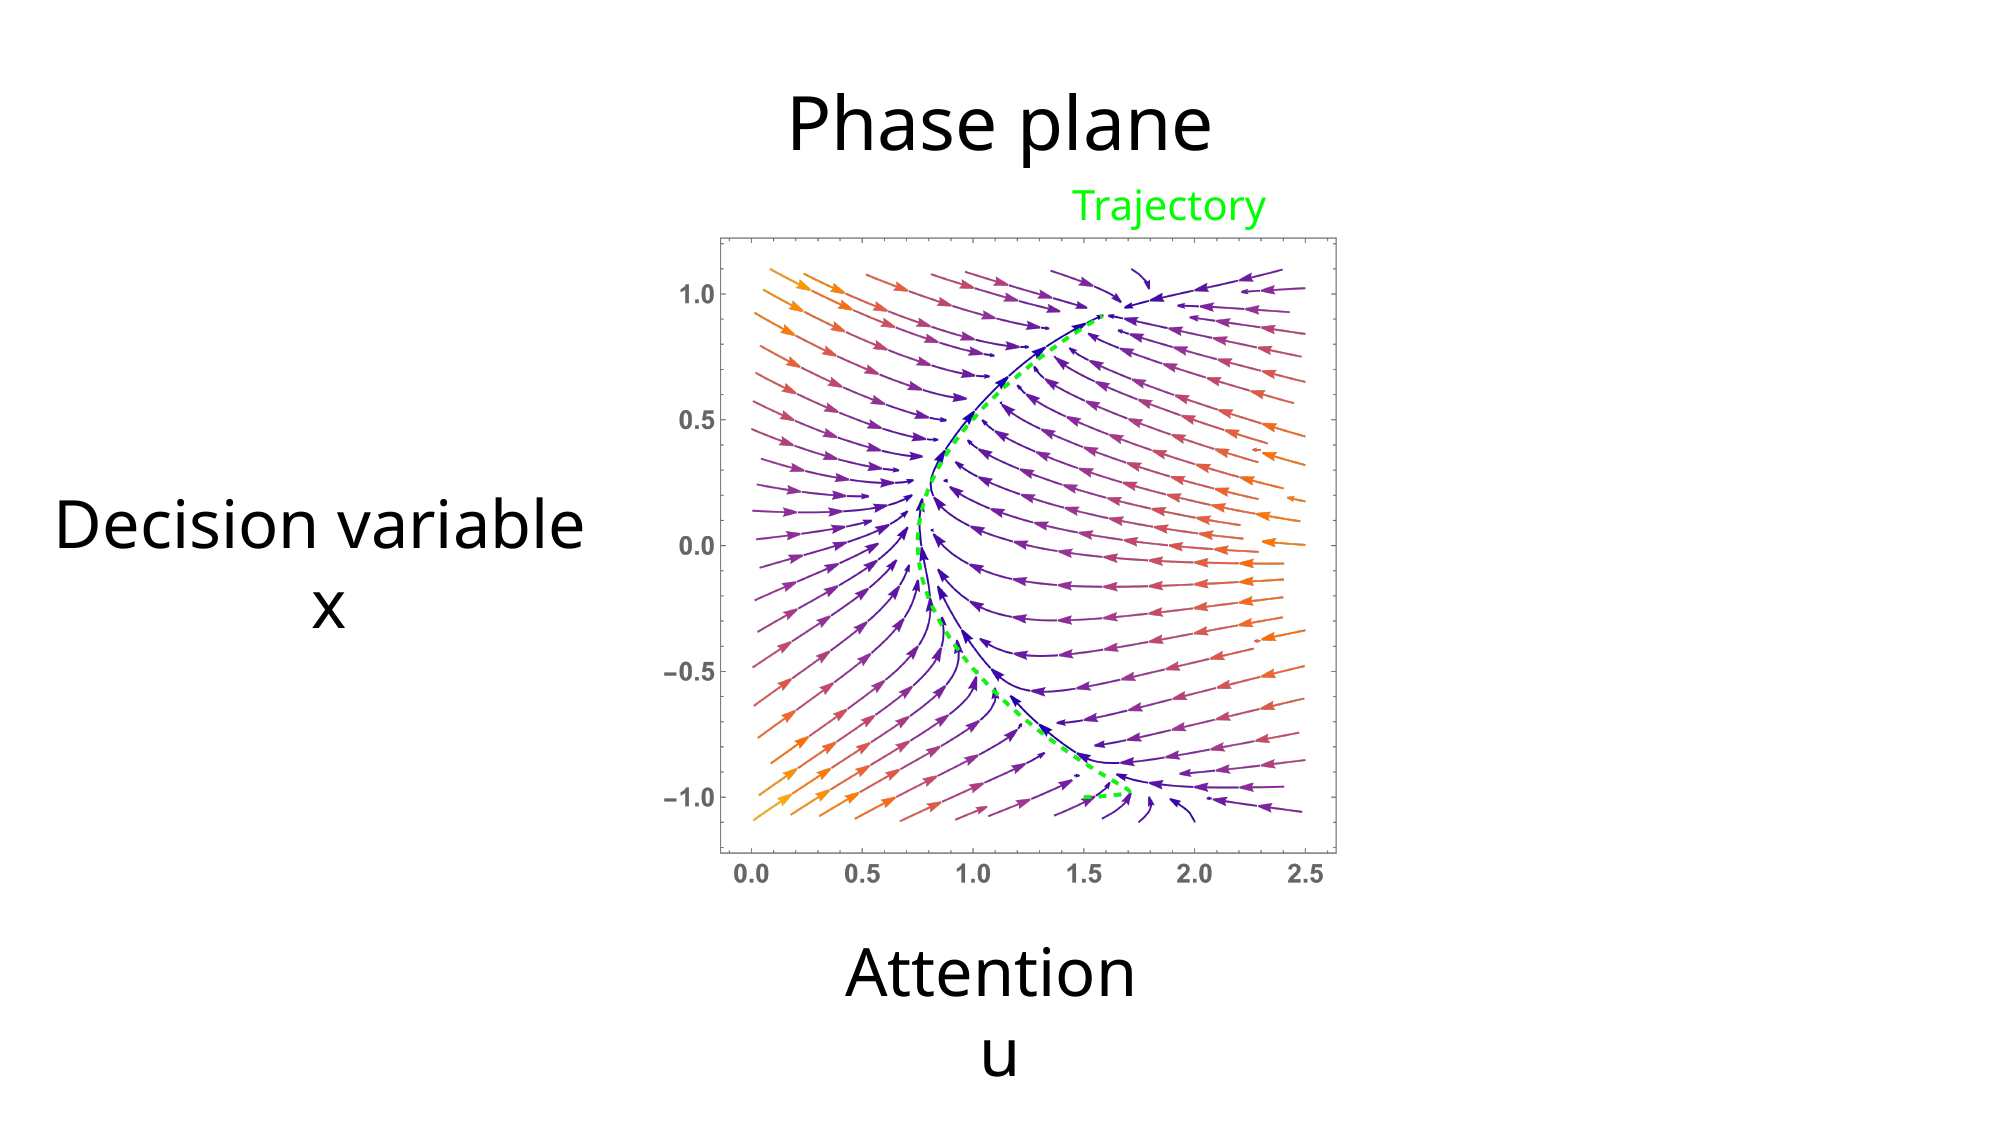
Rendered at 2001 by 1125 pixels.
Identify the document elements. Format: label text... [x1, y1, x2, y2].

text_box Decision variable x [31, 474, 628, 649]
text_box Trajectory [1057, 171, 1298, 236]
text_box Attention u [701, 922, 1298, 1098]
text_box Phase plane [137, 53, 1863, 199]
picture [662, 236, 1338, 889]
